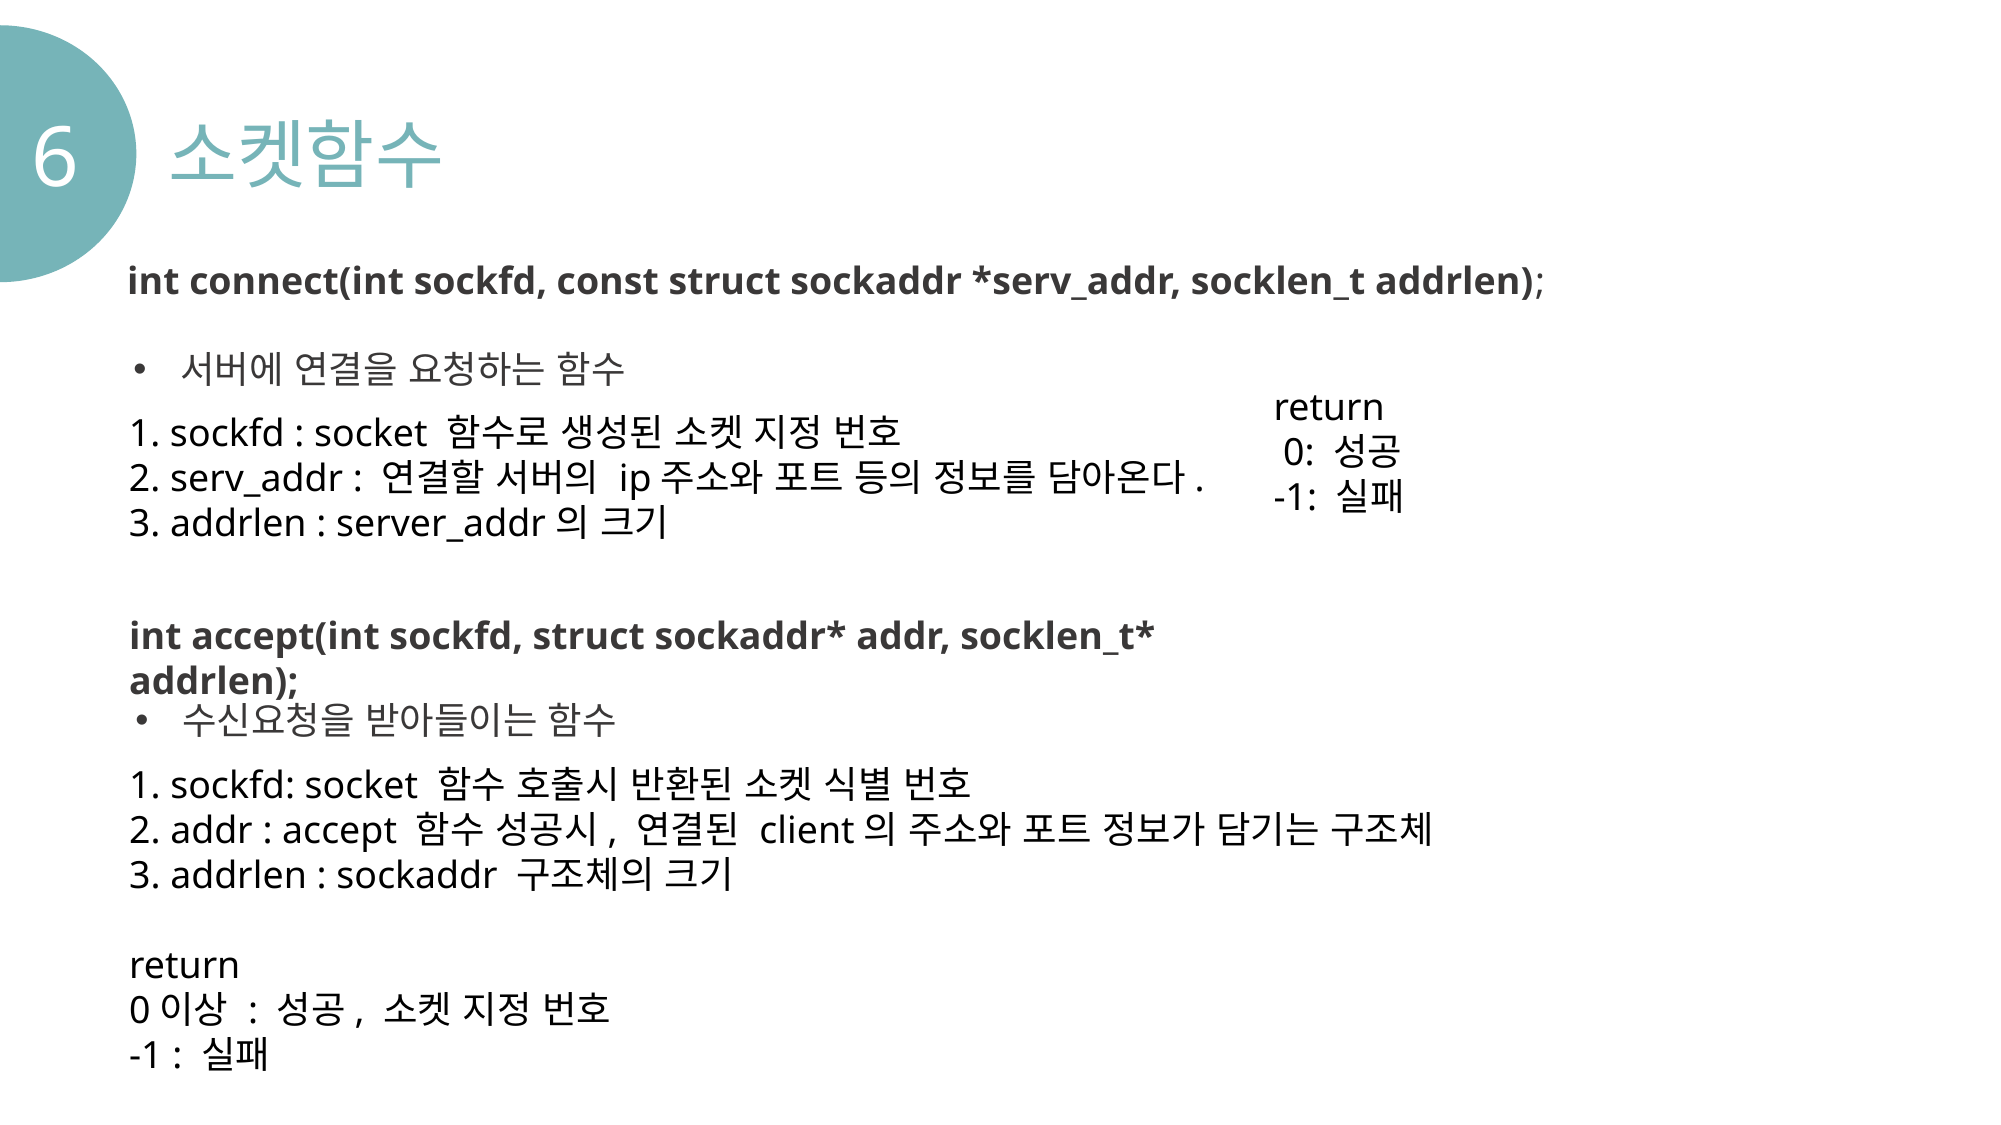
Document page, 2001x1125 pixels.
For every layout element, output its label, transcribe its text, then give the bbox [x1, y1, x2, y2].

text_box int accept(int sockfd, struct sockaddr* addr, socklen_t* addrlen); [114, 604, 1324, 710]
text_box 수신요청을 받아들이는 함수 [120, 689, 1132, 750]
text_box return 0: 성공 -1: 실패 [1258, 376, 1804, 526]
text_box 6 [16, 95, 94, 211]
text_box 서버에 연결을 요청하는 함수 [118, 338, 1130, 398]
text_box 1. sockfd : socket 함수로 생성된 소켓 지정 번호 2. serv_addr : 연결할 서버의 ip주소와 포트 등의 정보를 담아온다. 3. addrlen : server_addr의 크기 [114, 402, 1259, 552]
text_box 소켓함수 [153, 100, 460, 206]
text_box int connect(int sockfd, const struct sockaddr *serv_addr, socklen_t addrlen); [112, 249, 1769, 310]
text_box 1. sockfd: socket 함수 호출시 반환된 소켓 식별 번호 2. addr : accept 함수 성공시, 연결된 client의 주소와 포트 정보가 담기는 구조체 3. addrlen : sockaddr 구조체의 크기 return 0이상 : 성공, 소켓 지정 번호 -1 : 실패 [114, 753, 1599, 1084]
